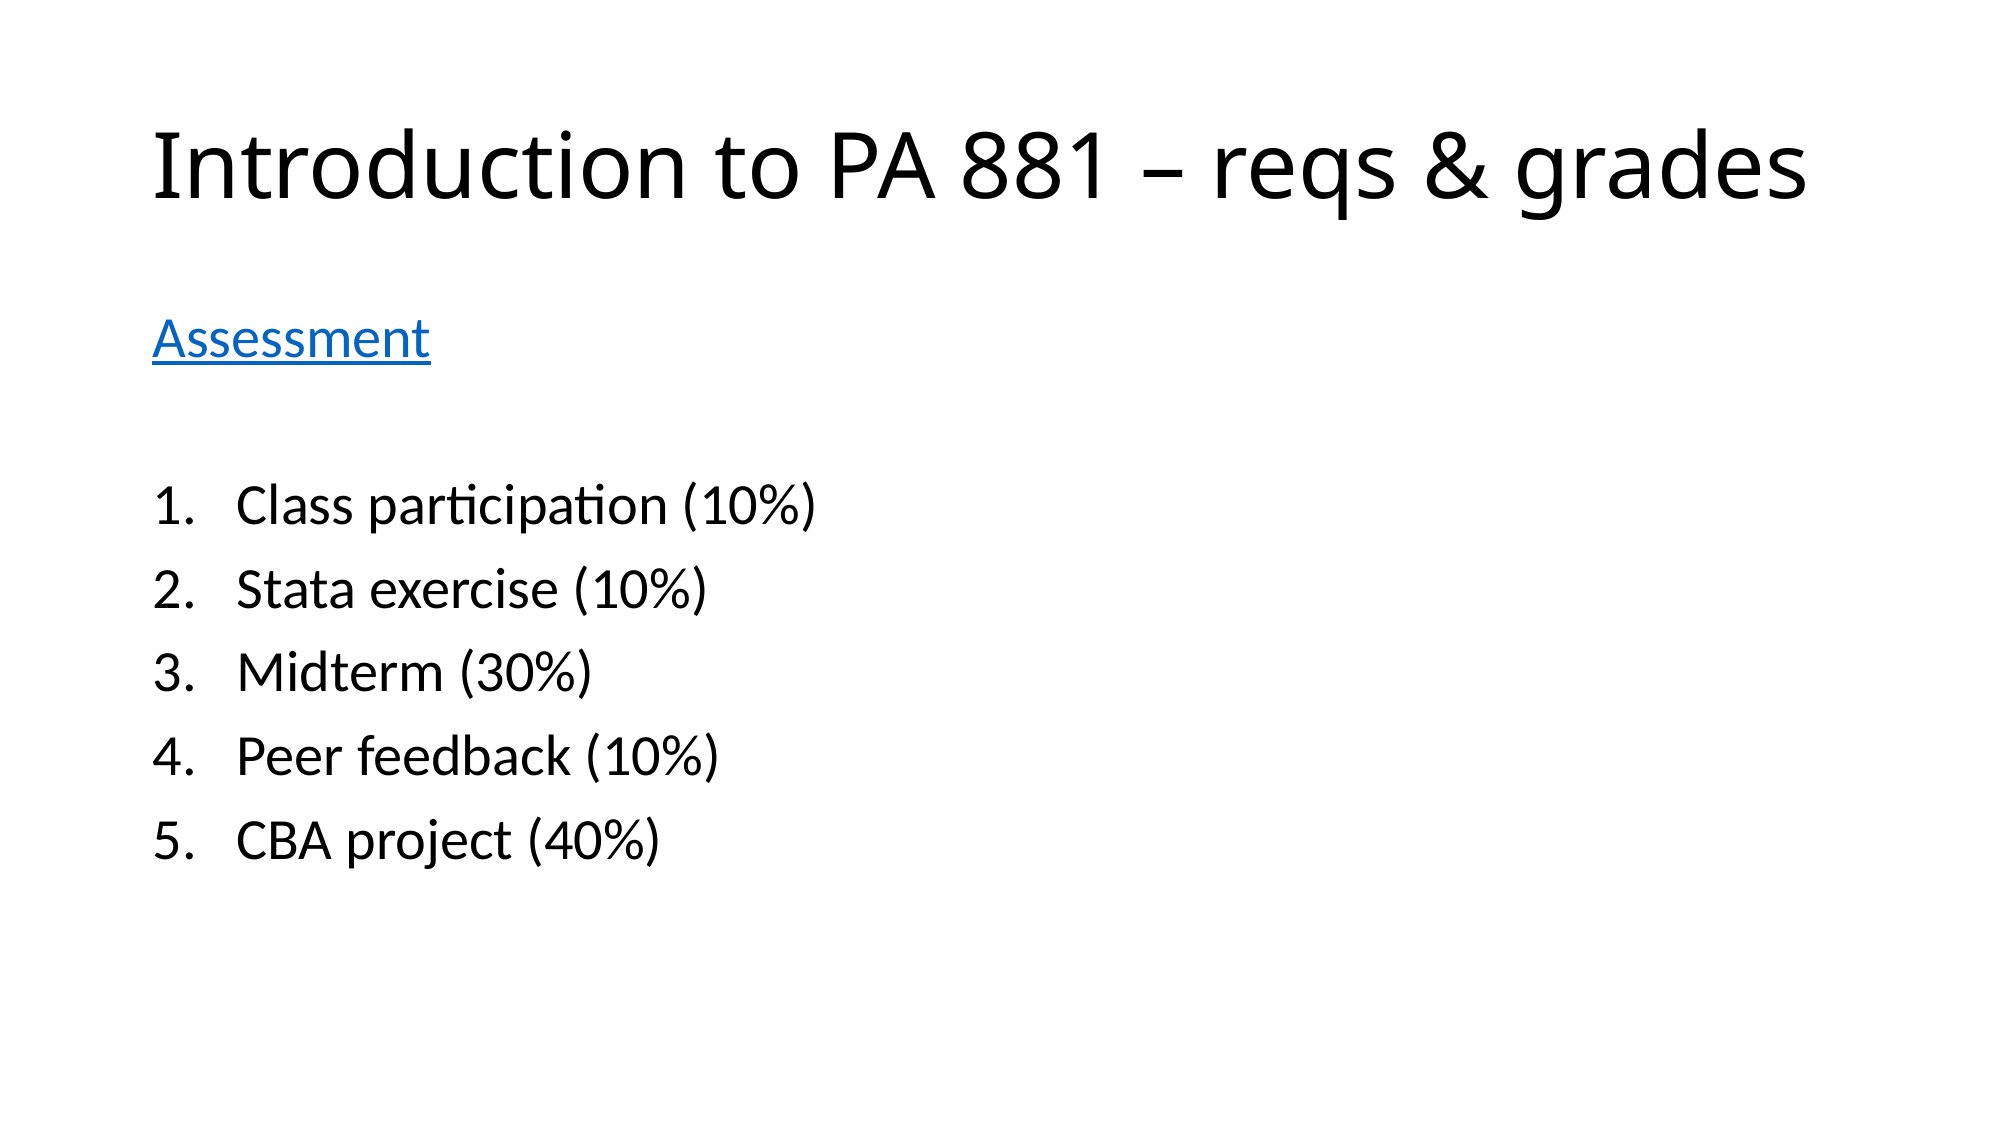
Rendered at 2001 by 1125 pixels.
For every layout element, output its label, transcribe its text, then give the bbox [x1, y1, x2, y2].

title Introduction to PA 881 – reqs & grades [137, 59, 1863, 278]
list Assessment Class participation (10%) Stata exercise (10%) Midterm (30%) Peer feedback (10%) CBA project (40%) [137, 299, 1863, 1014]
